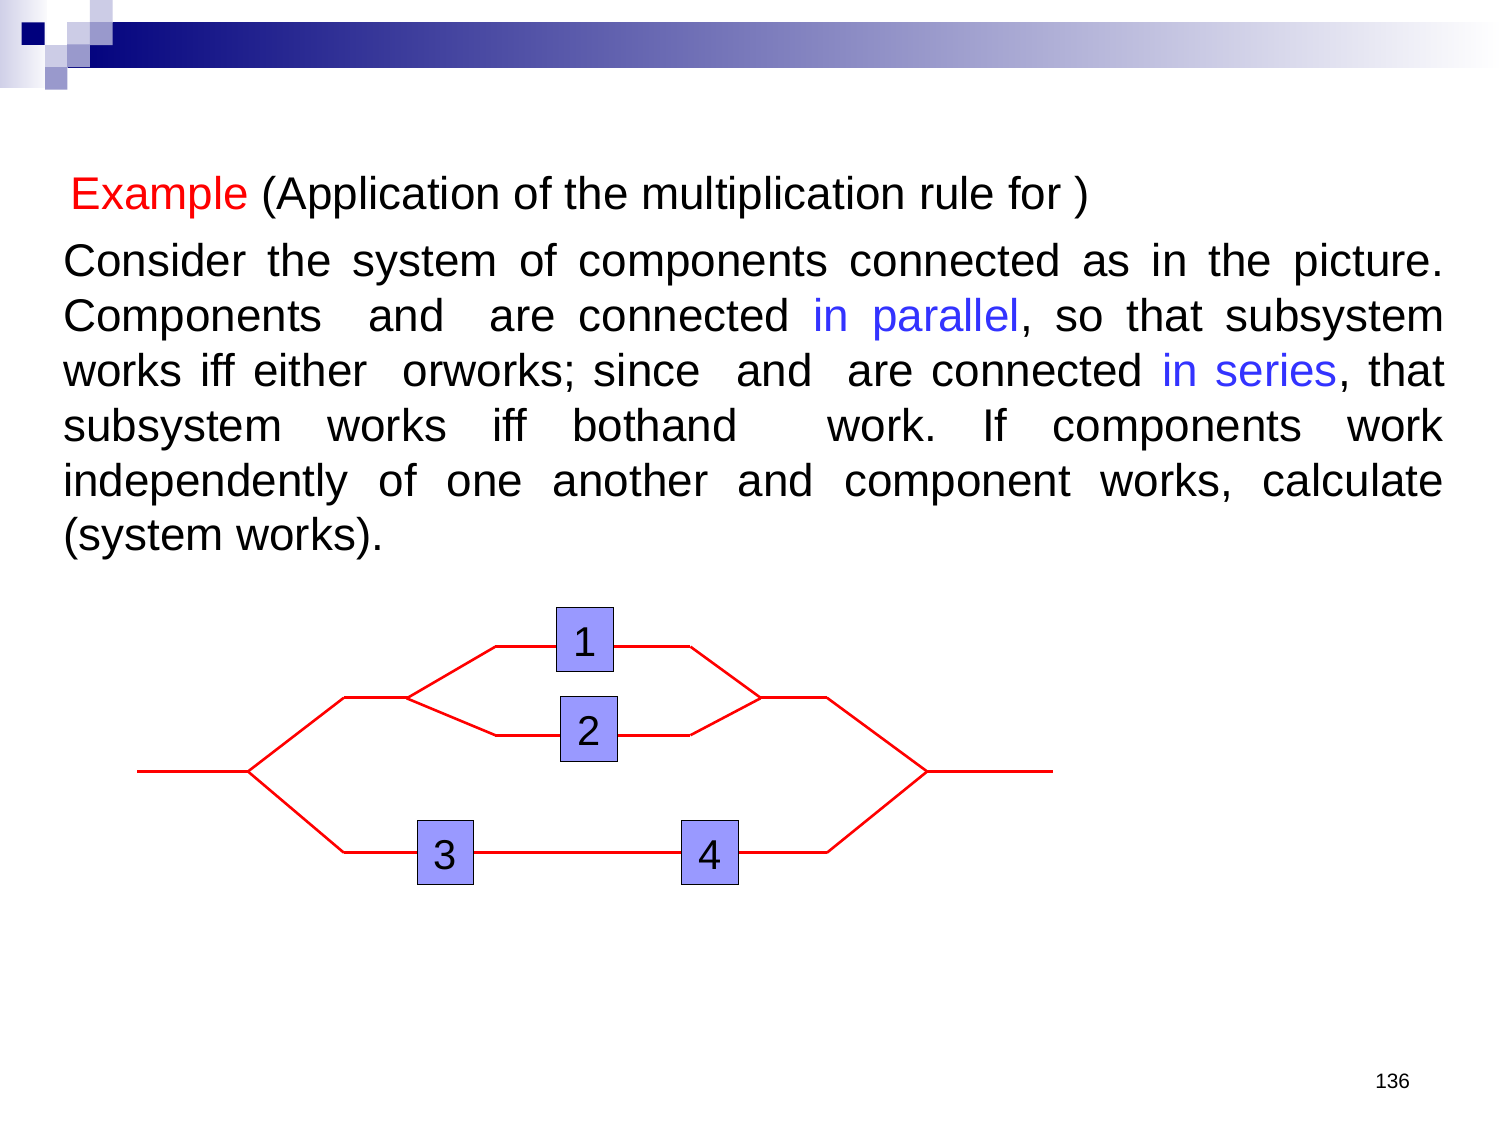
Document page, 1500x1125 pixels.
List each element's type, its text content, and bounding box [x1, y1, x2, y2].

slide_number 136 [1074, 1024, 1426, 1101]
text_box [136, 606, 1053, 886]
